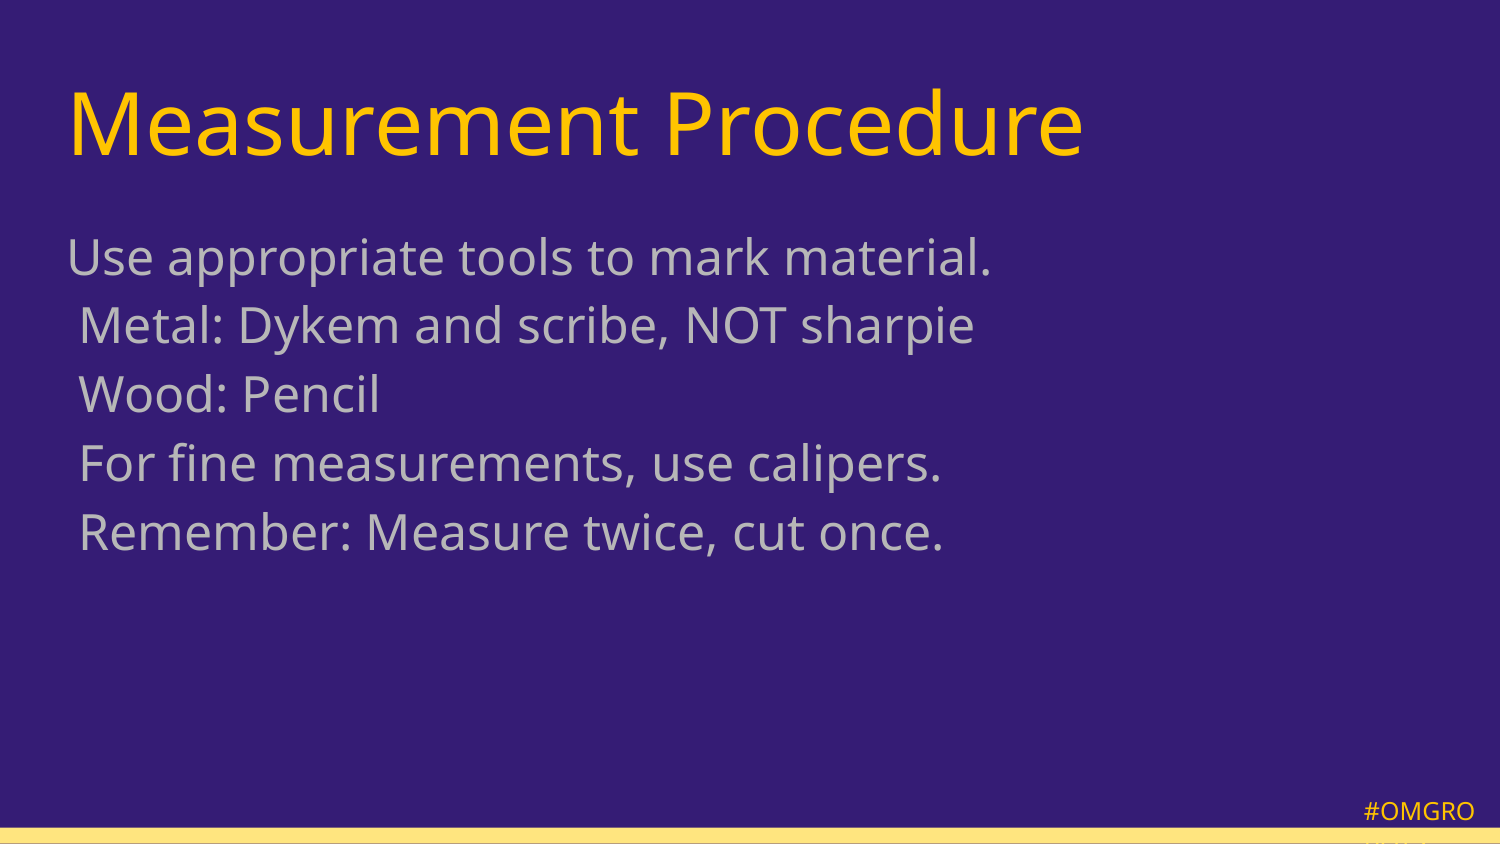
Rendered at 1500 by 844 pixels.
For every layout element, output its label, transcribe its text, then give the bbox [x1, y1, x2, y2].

title Measurement Procedure [51, 51, 1449, 189]
list Use appropriate tools to mark material. Metal: Dykem and scribe, NOT sharpie Wood: Pencil For fine measurements, use calipers. Remember: Measure twice, cut once. [51, 200, 1449, 752]
